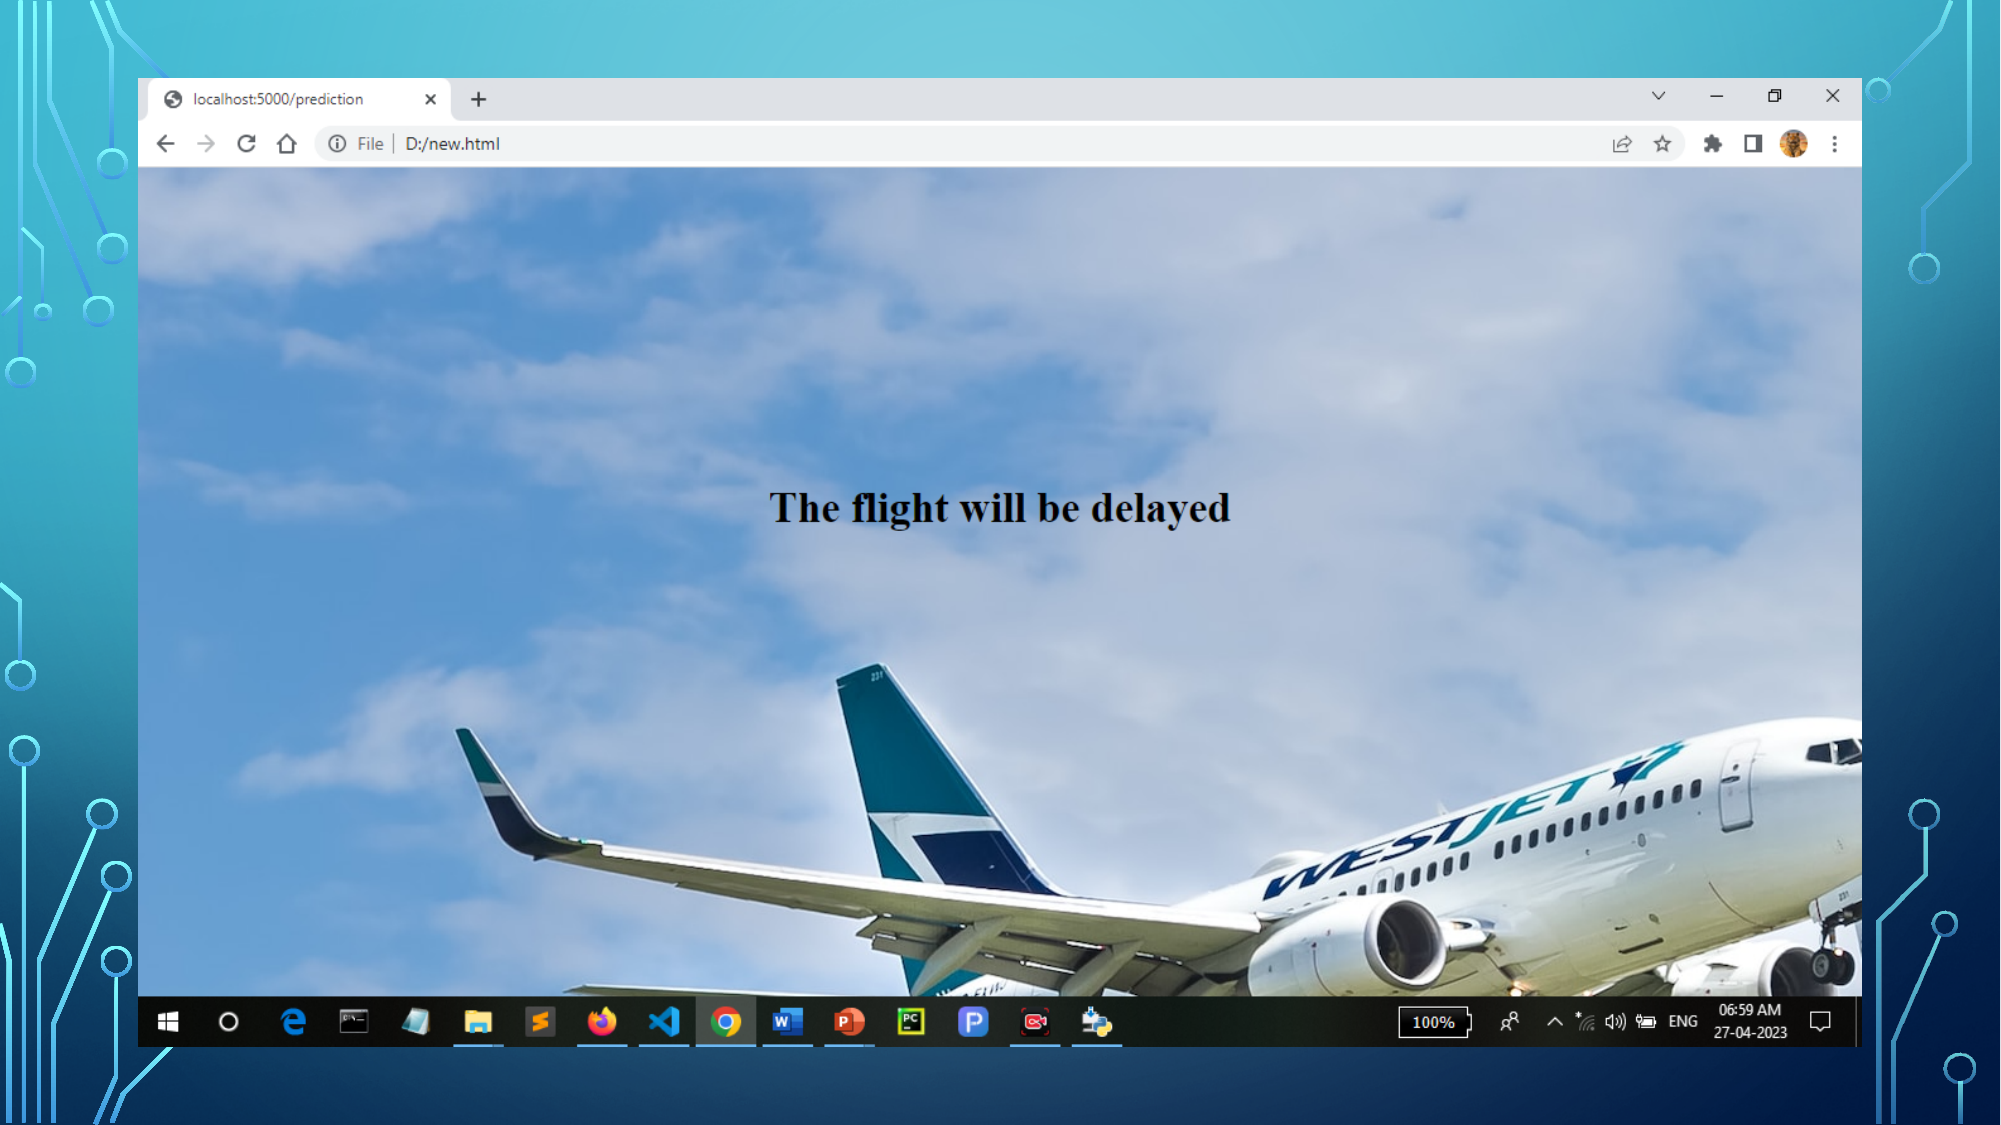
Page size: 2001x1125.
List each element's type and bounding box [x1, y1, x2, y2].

list [138, 78, 1862, 1047]
